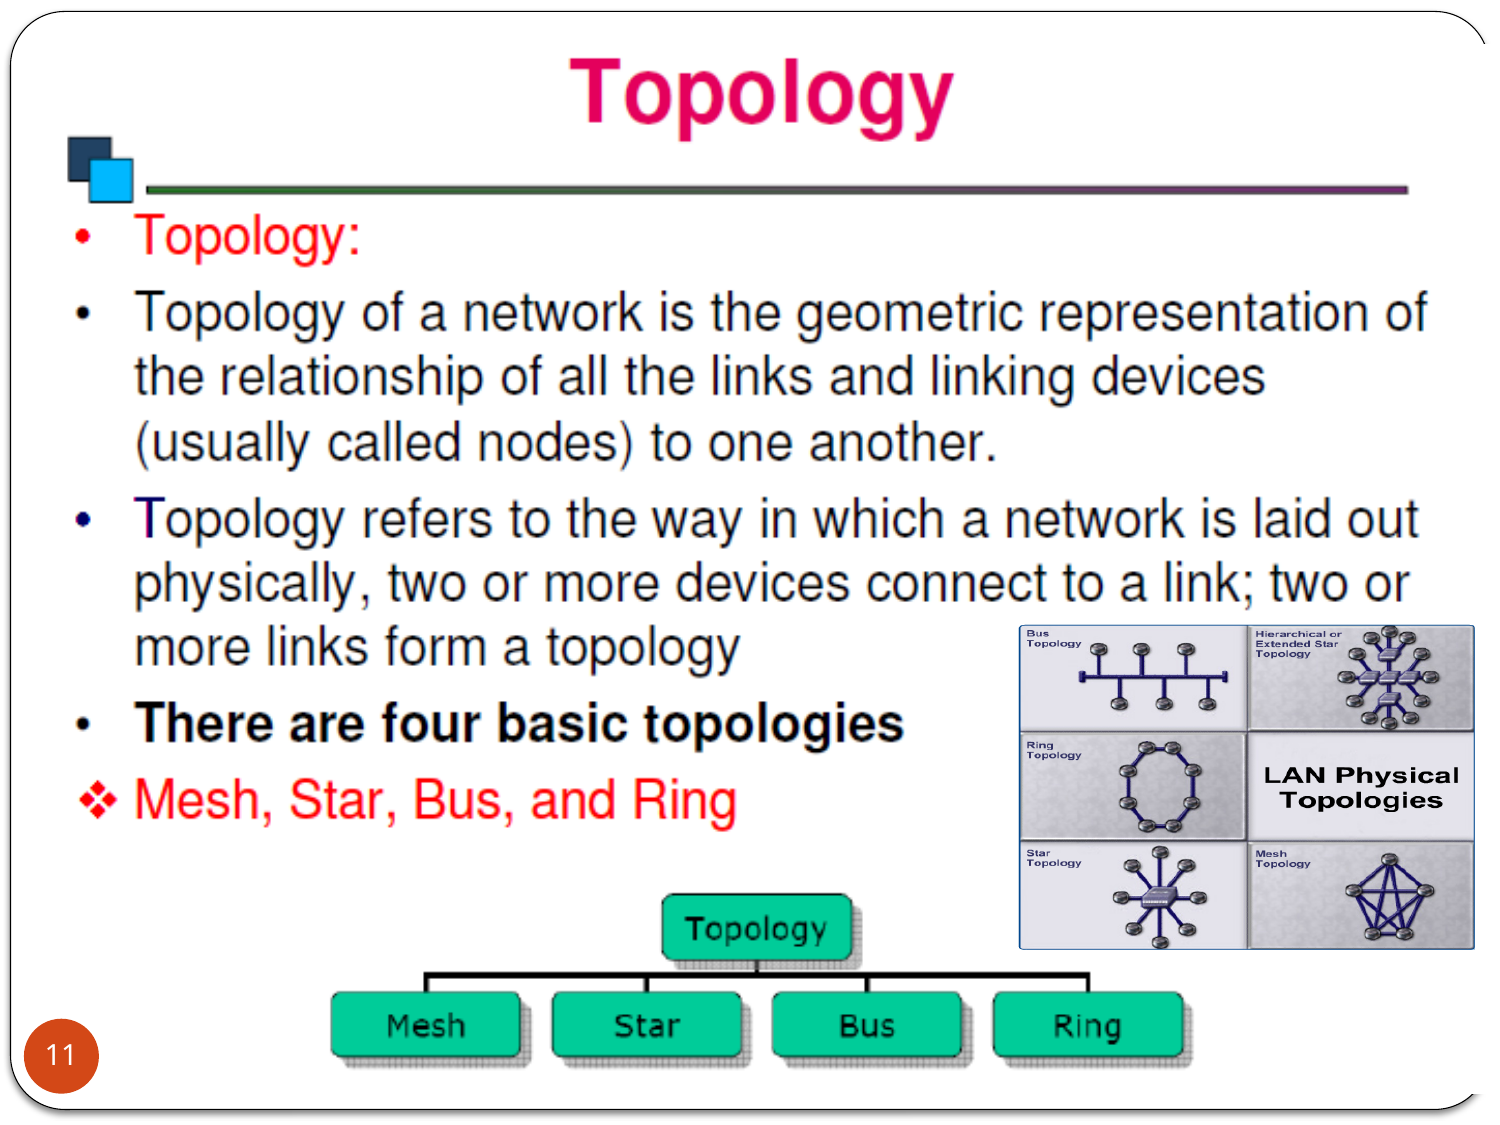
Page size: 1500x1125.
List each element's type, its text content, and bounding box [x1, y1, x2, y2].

picture [1018, 624, 1476, 951]
slide_number 11 [23, 1032, 32, 1080]
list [37, 44, 1500, 1094]
